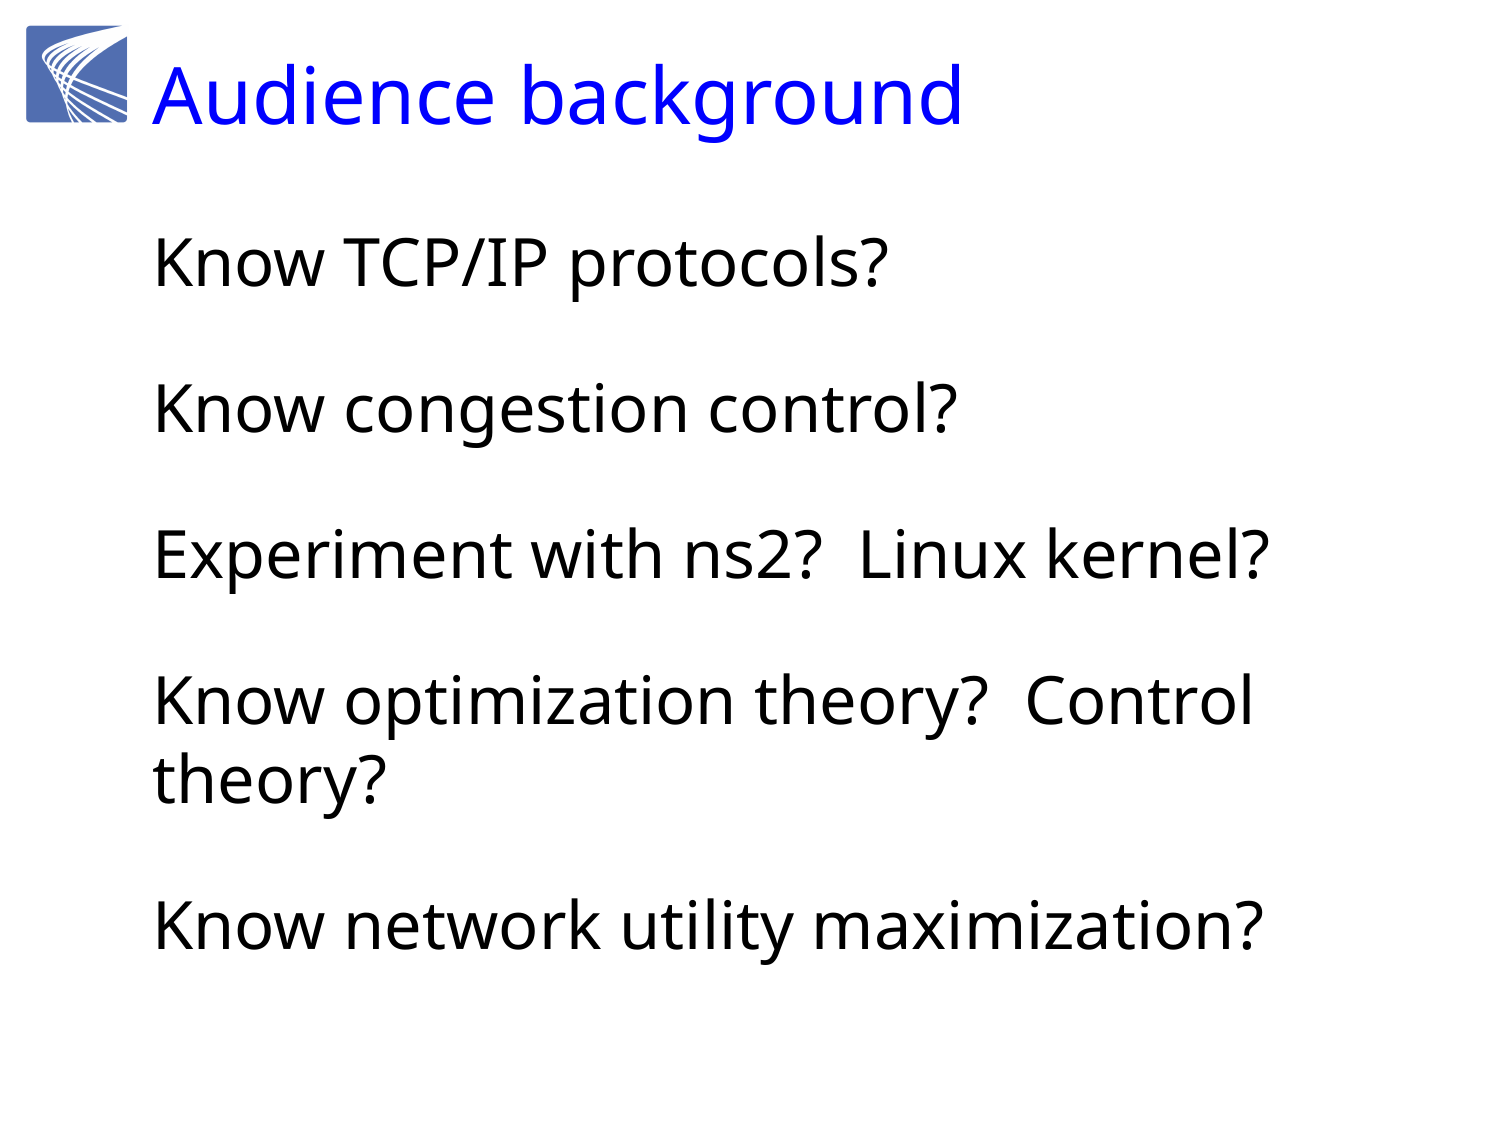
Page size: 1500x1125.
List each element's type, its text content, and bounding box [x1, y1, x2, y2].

title Audience background [137, 37, 1463, 175]
picture [24, 24, 129, 124]
list Know TCP/IP protocols? Know congestion control? Experiment with ns2? Linux kernel? Know optimization theory? Control theory? Know network utility maximization? [137, 212, 1463, 1125]
